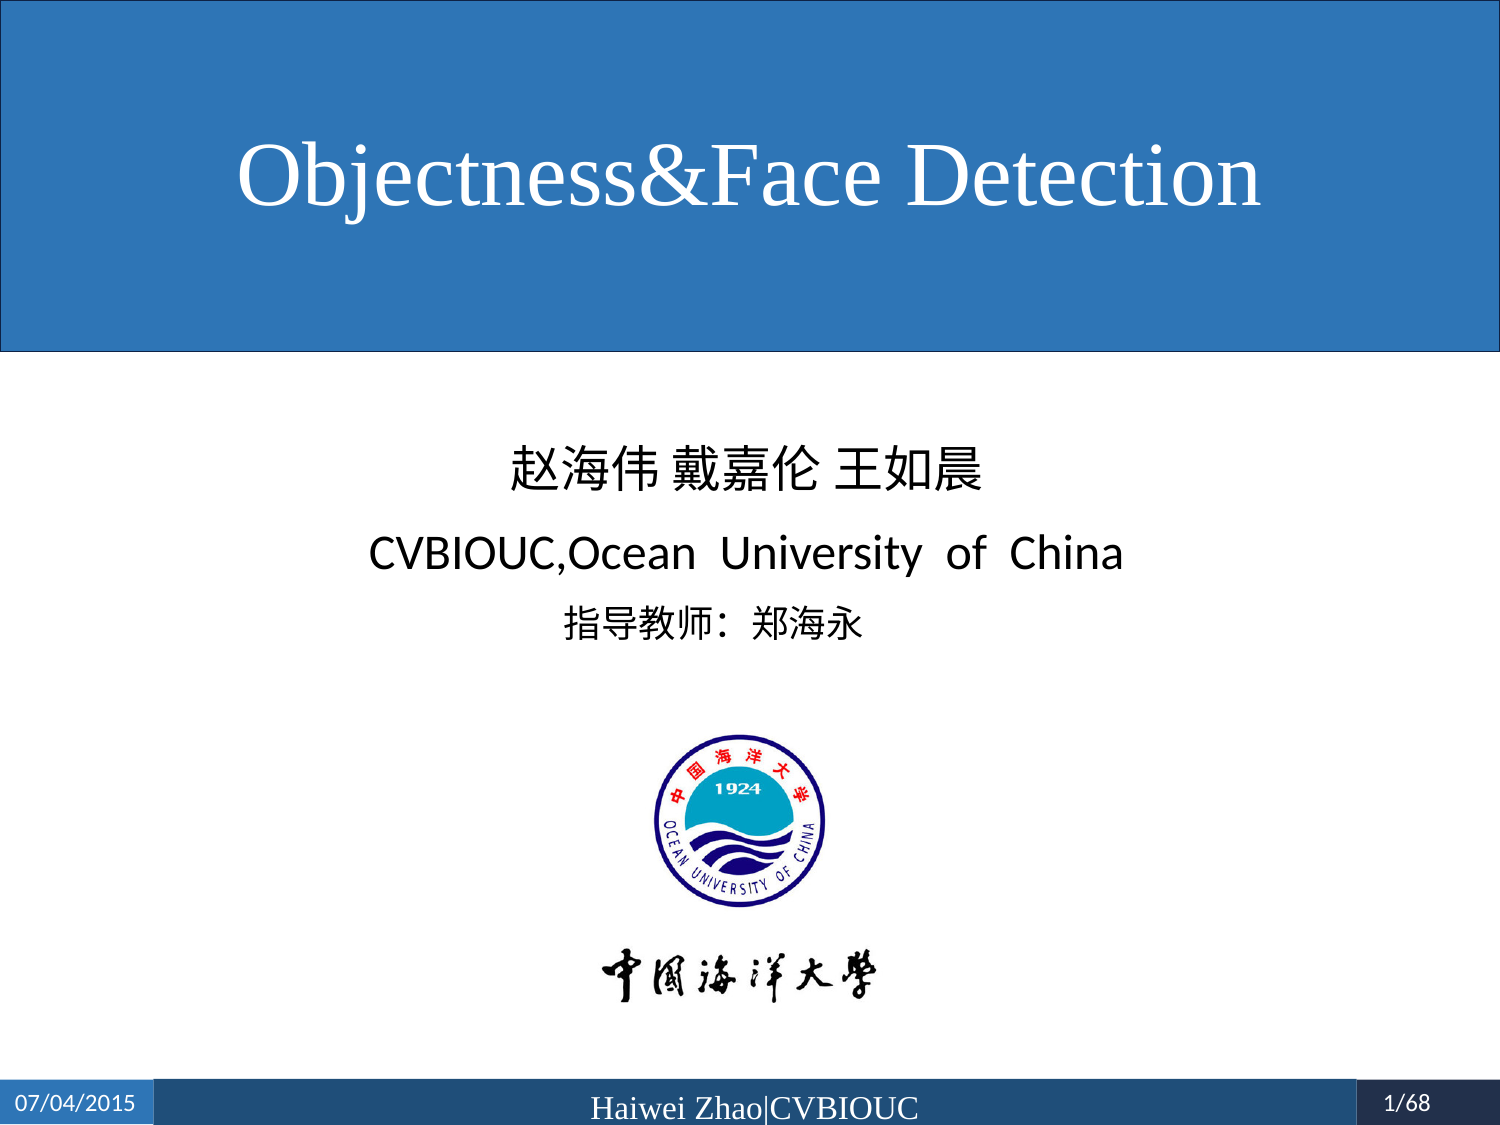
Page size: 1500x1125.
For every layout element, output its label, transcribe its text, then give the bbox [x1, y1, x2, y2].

title Objectness&Face Detection [0, 0, 1500, 352]
text_box 指导教师：郑海永 [549, 592, 1162, 653]
picture [526, 712, 983, 1020]
subtitle 赵海伟 戴嘉伦 王如晨 CVBIOUC,Ocean University of China [41, 436, 1453, 593]
